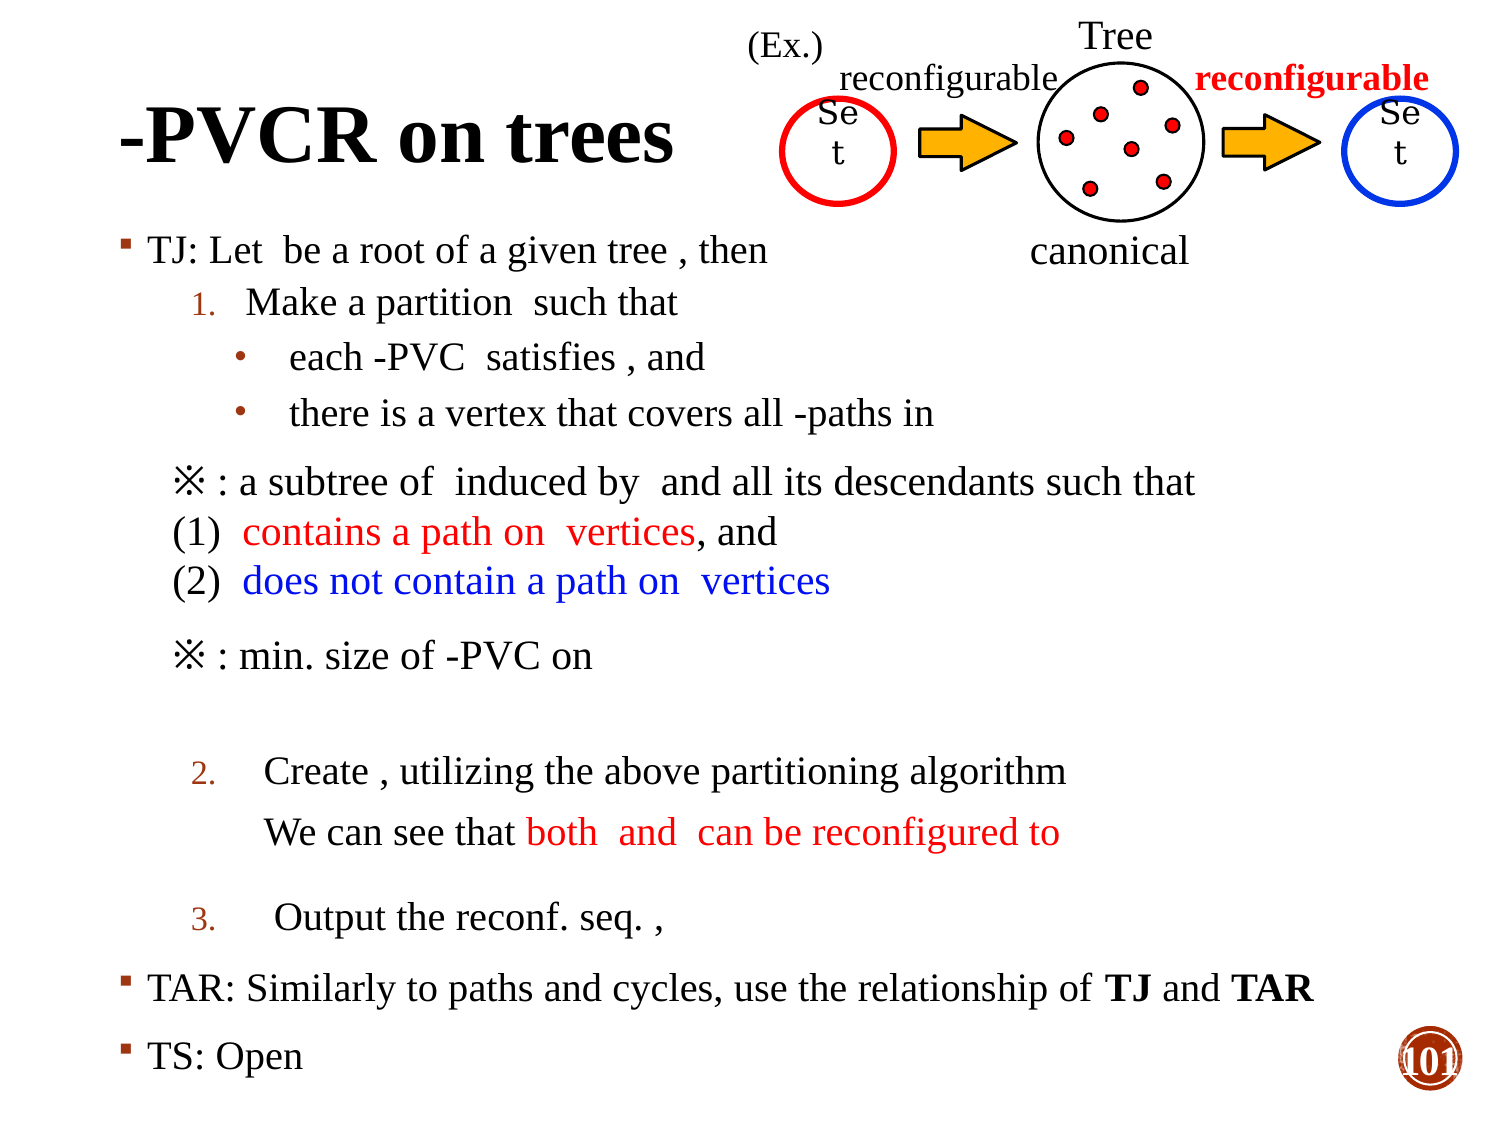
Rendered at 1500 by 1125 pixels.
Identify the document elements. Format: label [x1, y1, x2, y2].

text_box [732, 12, 1445, 223]
text_box [918, 114, 1018, 172]
slide_number [1375, 1028, 1484, 1089]
text_box [1222, 113, 1321, 171]
